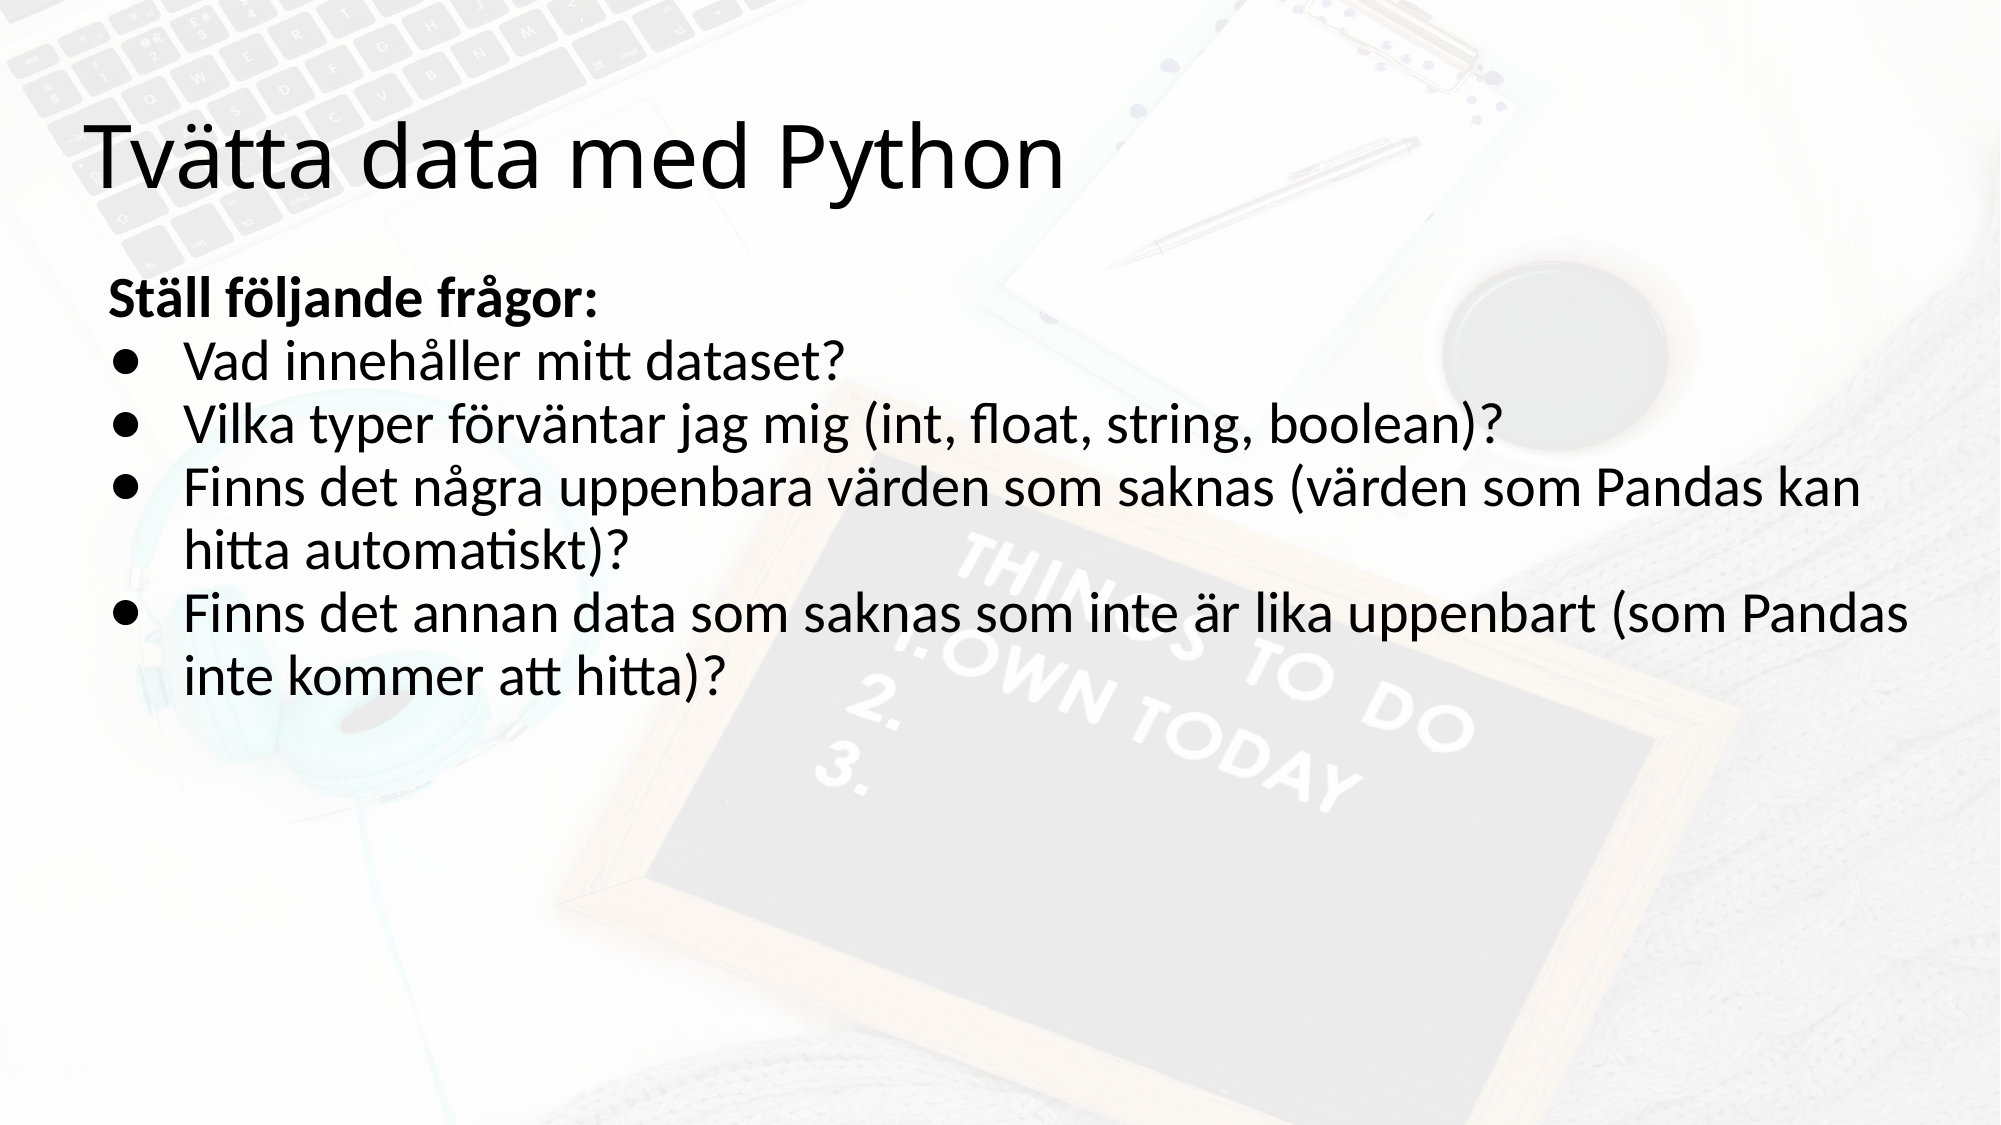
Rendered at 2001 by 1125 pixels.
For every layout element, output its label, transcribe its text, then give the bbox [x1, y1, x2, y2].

list Ställ följande frågor: Vad innehåller mitt dataset? Vilka typer förväntar jag mig (int, float, string, boolean)? Finns det några uppenbara värden som saknas (värden som Pandas kan hitta automatiskt)? Finns det annan data som saknas som inte är lika uppenbart (som Pandas inte kommer att hitta)? [68, 252, 1932, 1000]
title Tvätta data med Python [68, 97, 1932, 223]
